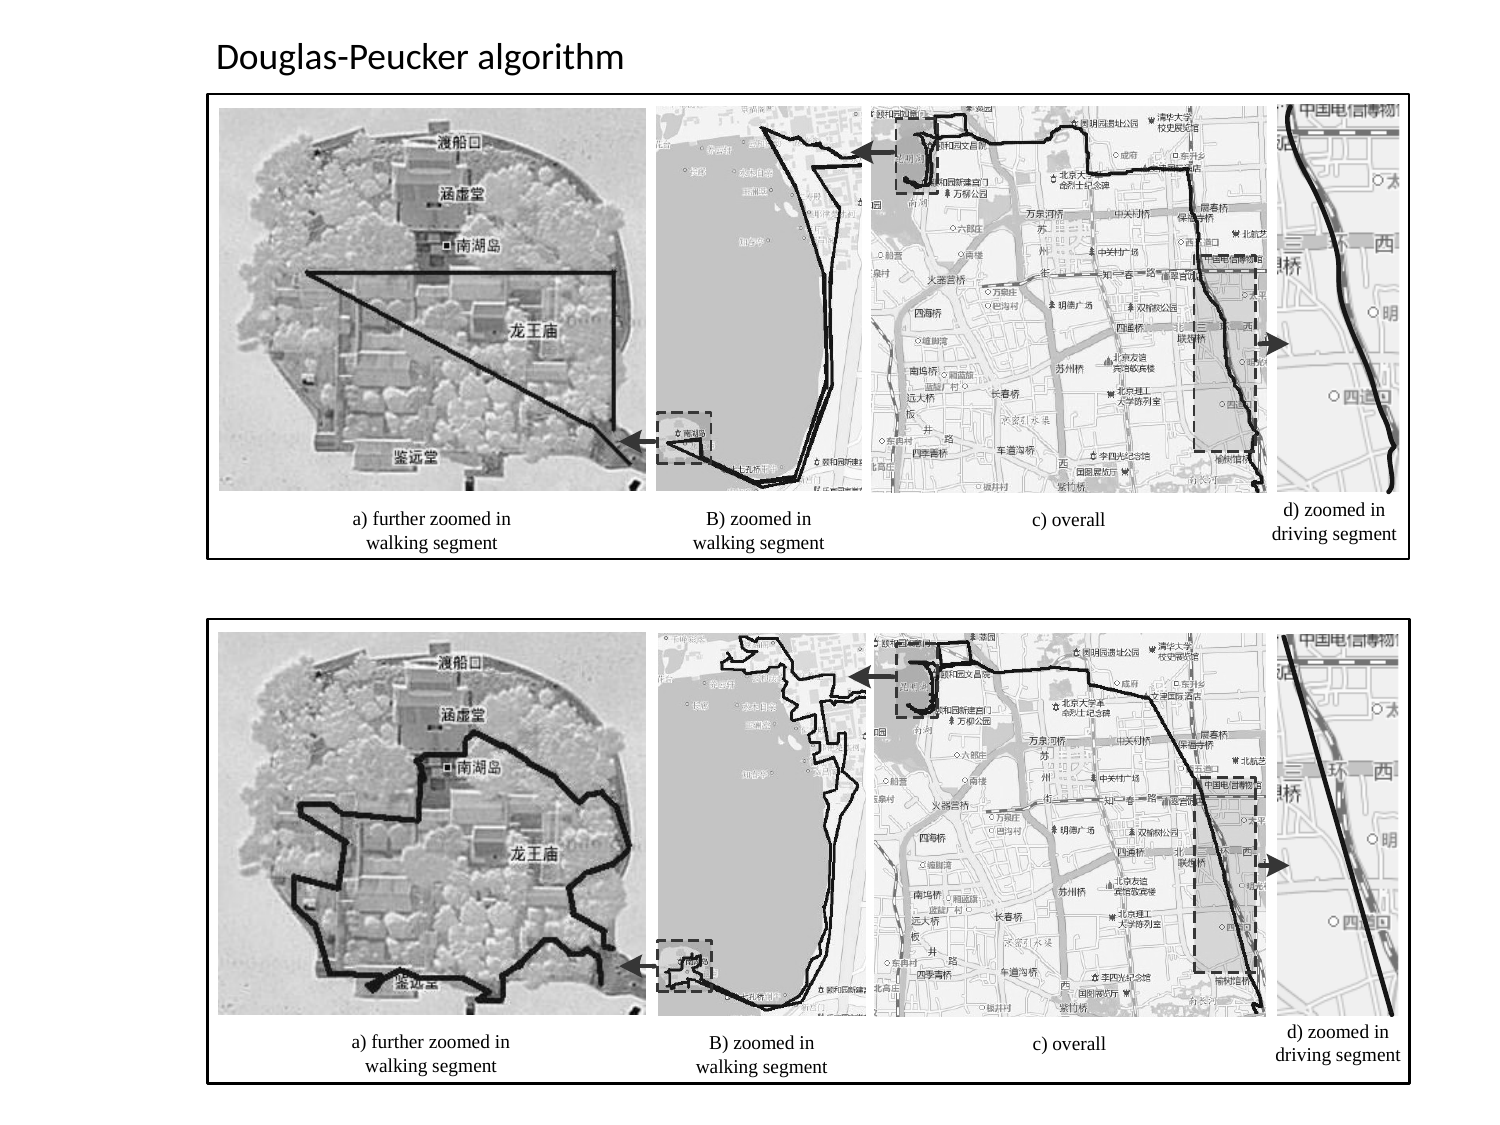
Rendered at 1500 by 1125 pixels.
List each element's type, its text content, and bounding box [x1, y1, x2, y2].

picture [200, 87, 1413, 563]
picture [200, 612, 1413, 1088]
text_box Douglas-Peucker algorithm [201, 24, 1413, 85]
